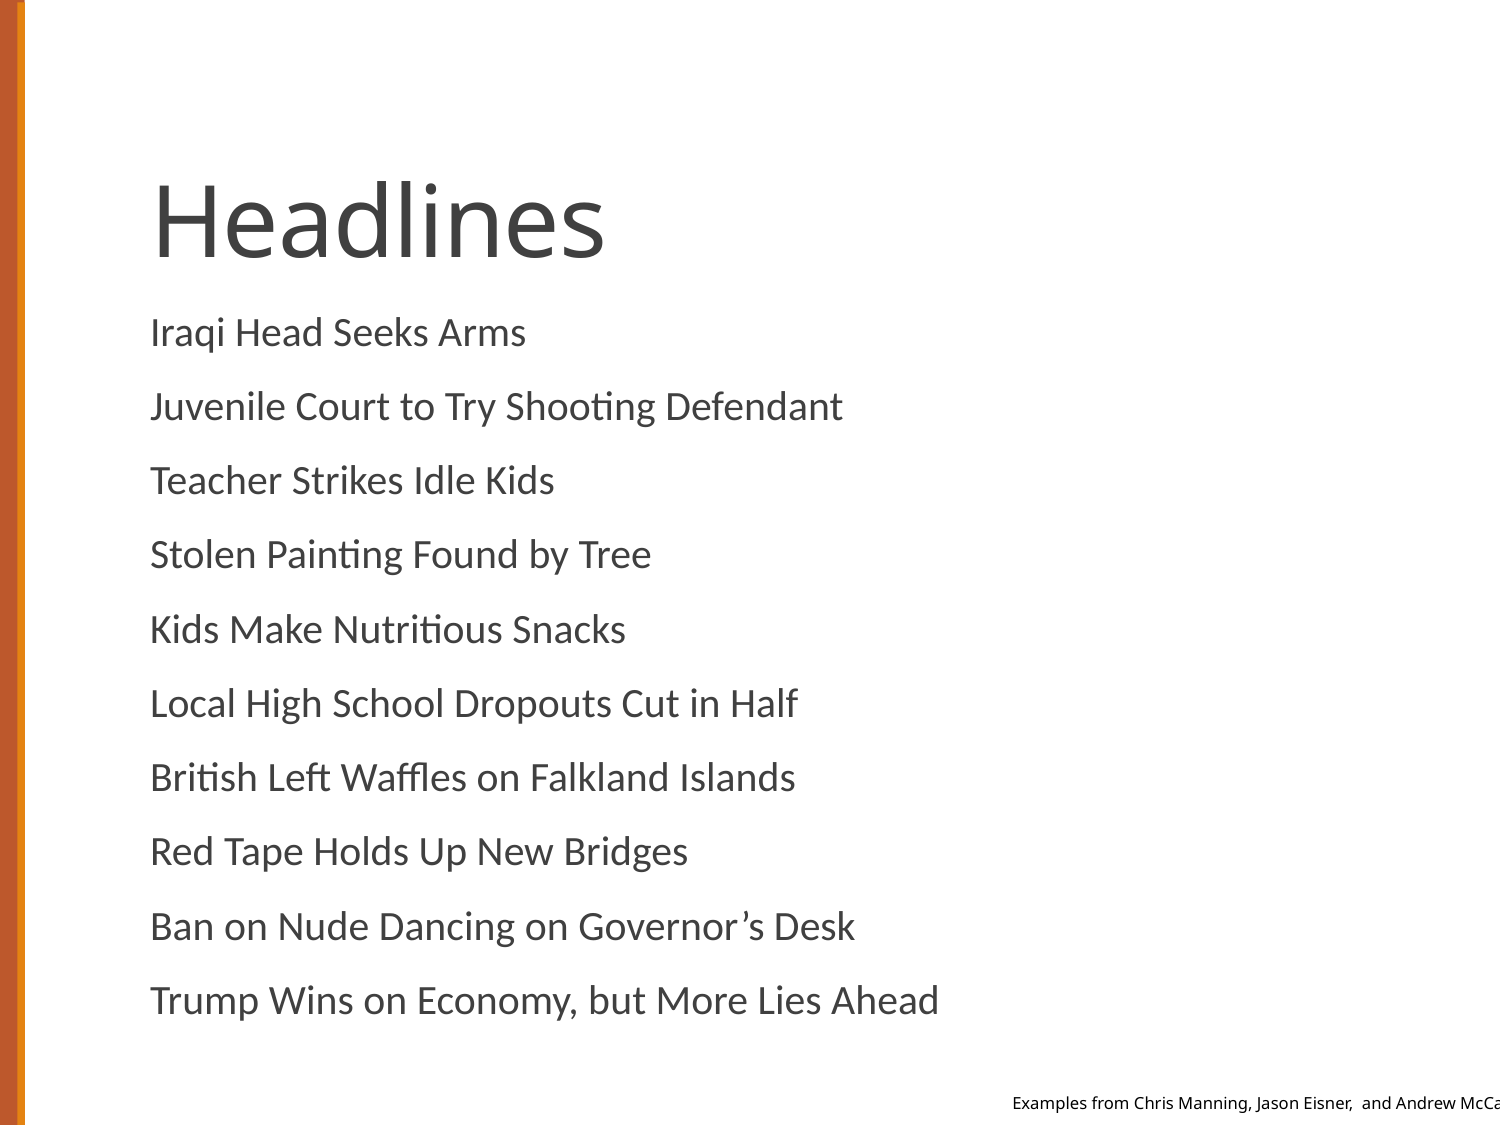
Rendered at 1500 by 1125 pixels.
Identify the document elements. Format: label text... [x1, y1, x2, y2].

title Headlines [135, 47, 1373, 285]
text_box Examples from Chris Manning, Jason Eisner, and Andrew McCallum [997, 1085, 1500, 1120]
list Iraqi Head Seeks Arms Juvenile Court to Try Shooting Defendant Teacher Strikes Idle Kids Stolen Painting Found by Tree Kids Make Nutritious Snacks Local High School Dropouts Cut in Half British Left Waffles on Falkland Islands Red Tape Holds Up New Bridges Ban on Nude Dancing on Governor’s Desk Trump Wins on Economy, but More Lies Ahead [135, 302, 1500, 1078]
